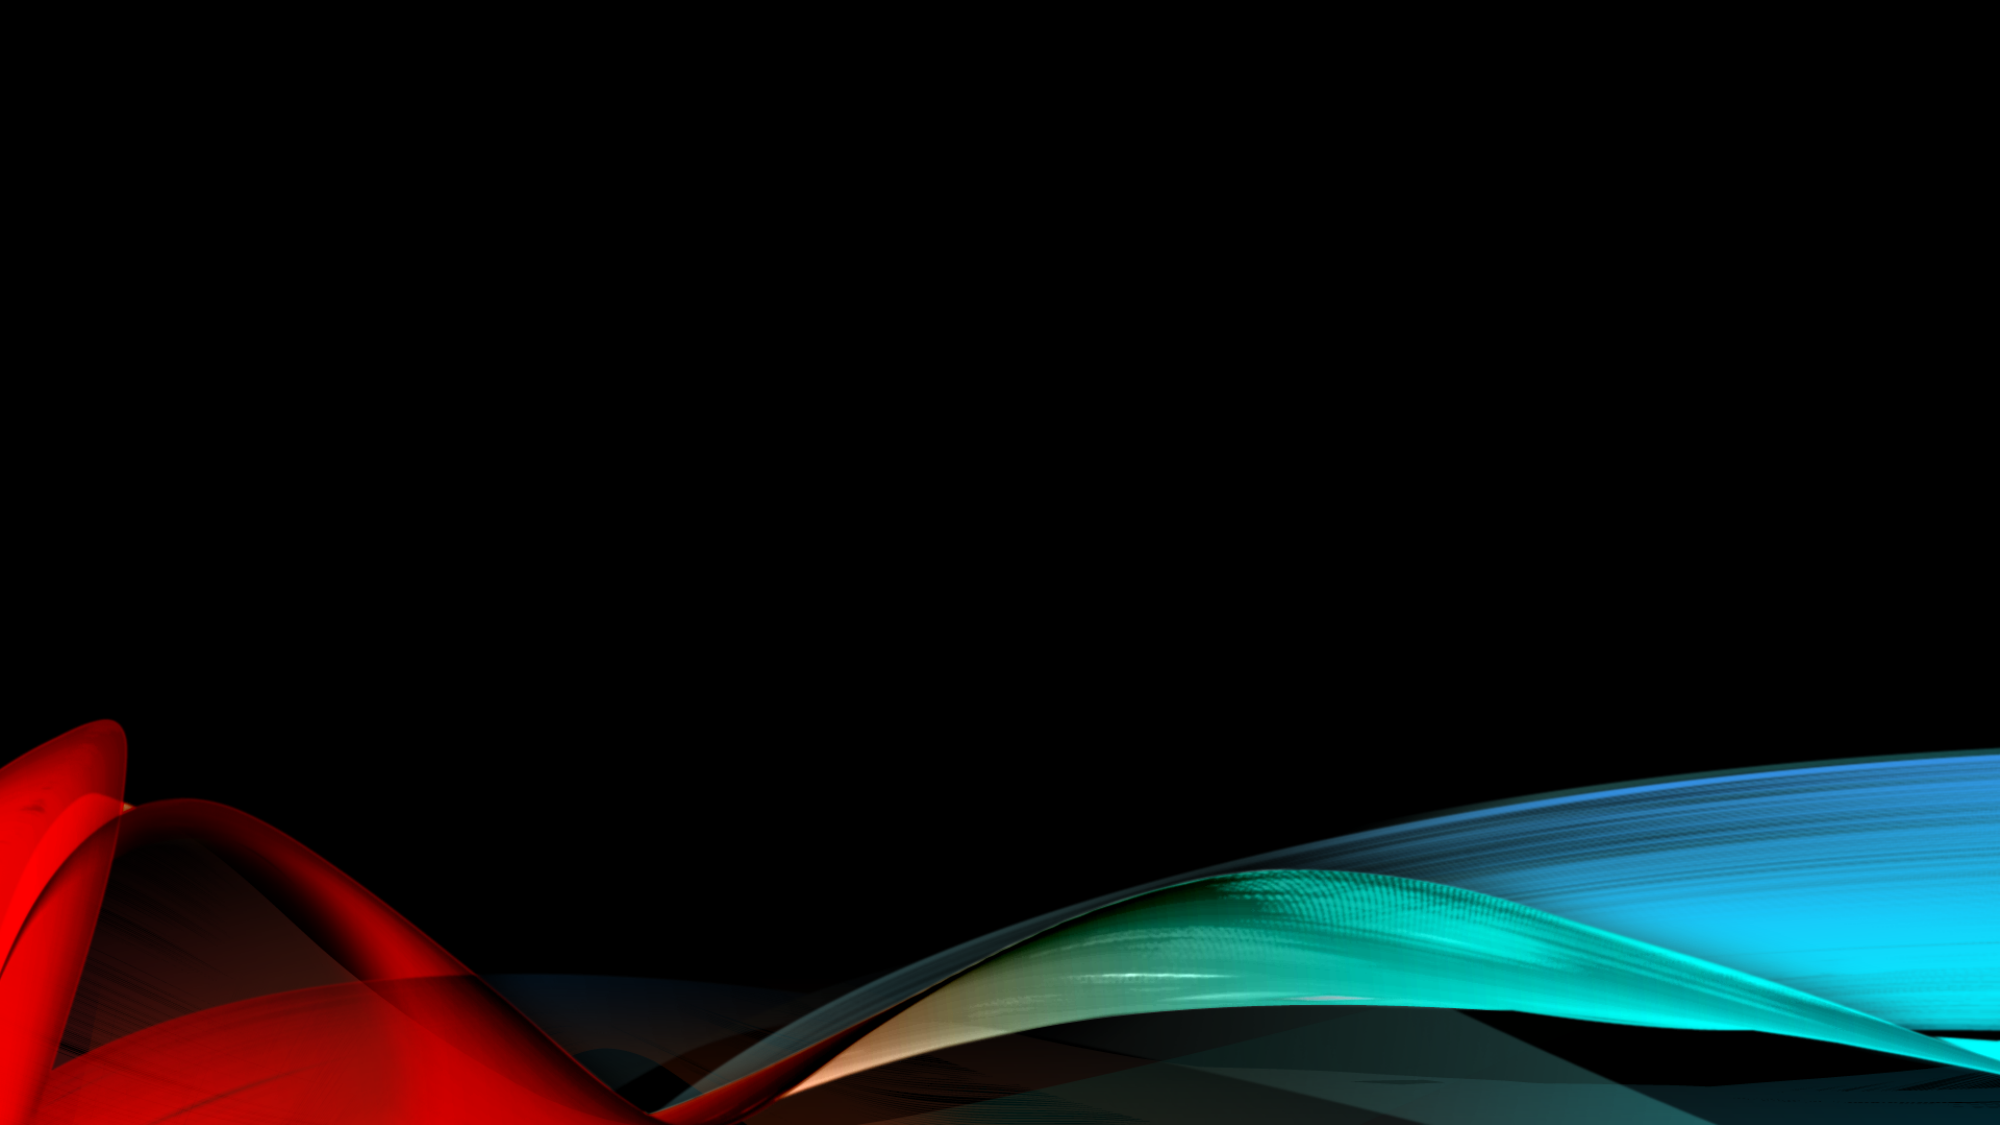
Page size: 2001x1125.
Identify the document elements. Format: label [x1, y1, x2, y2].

picture [0, 717, 2000, 1125]
